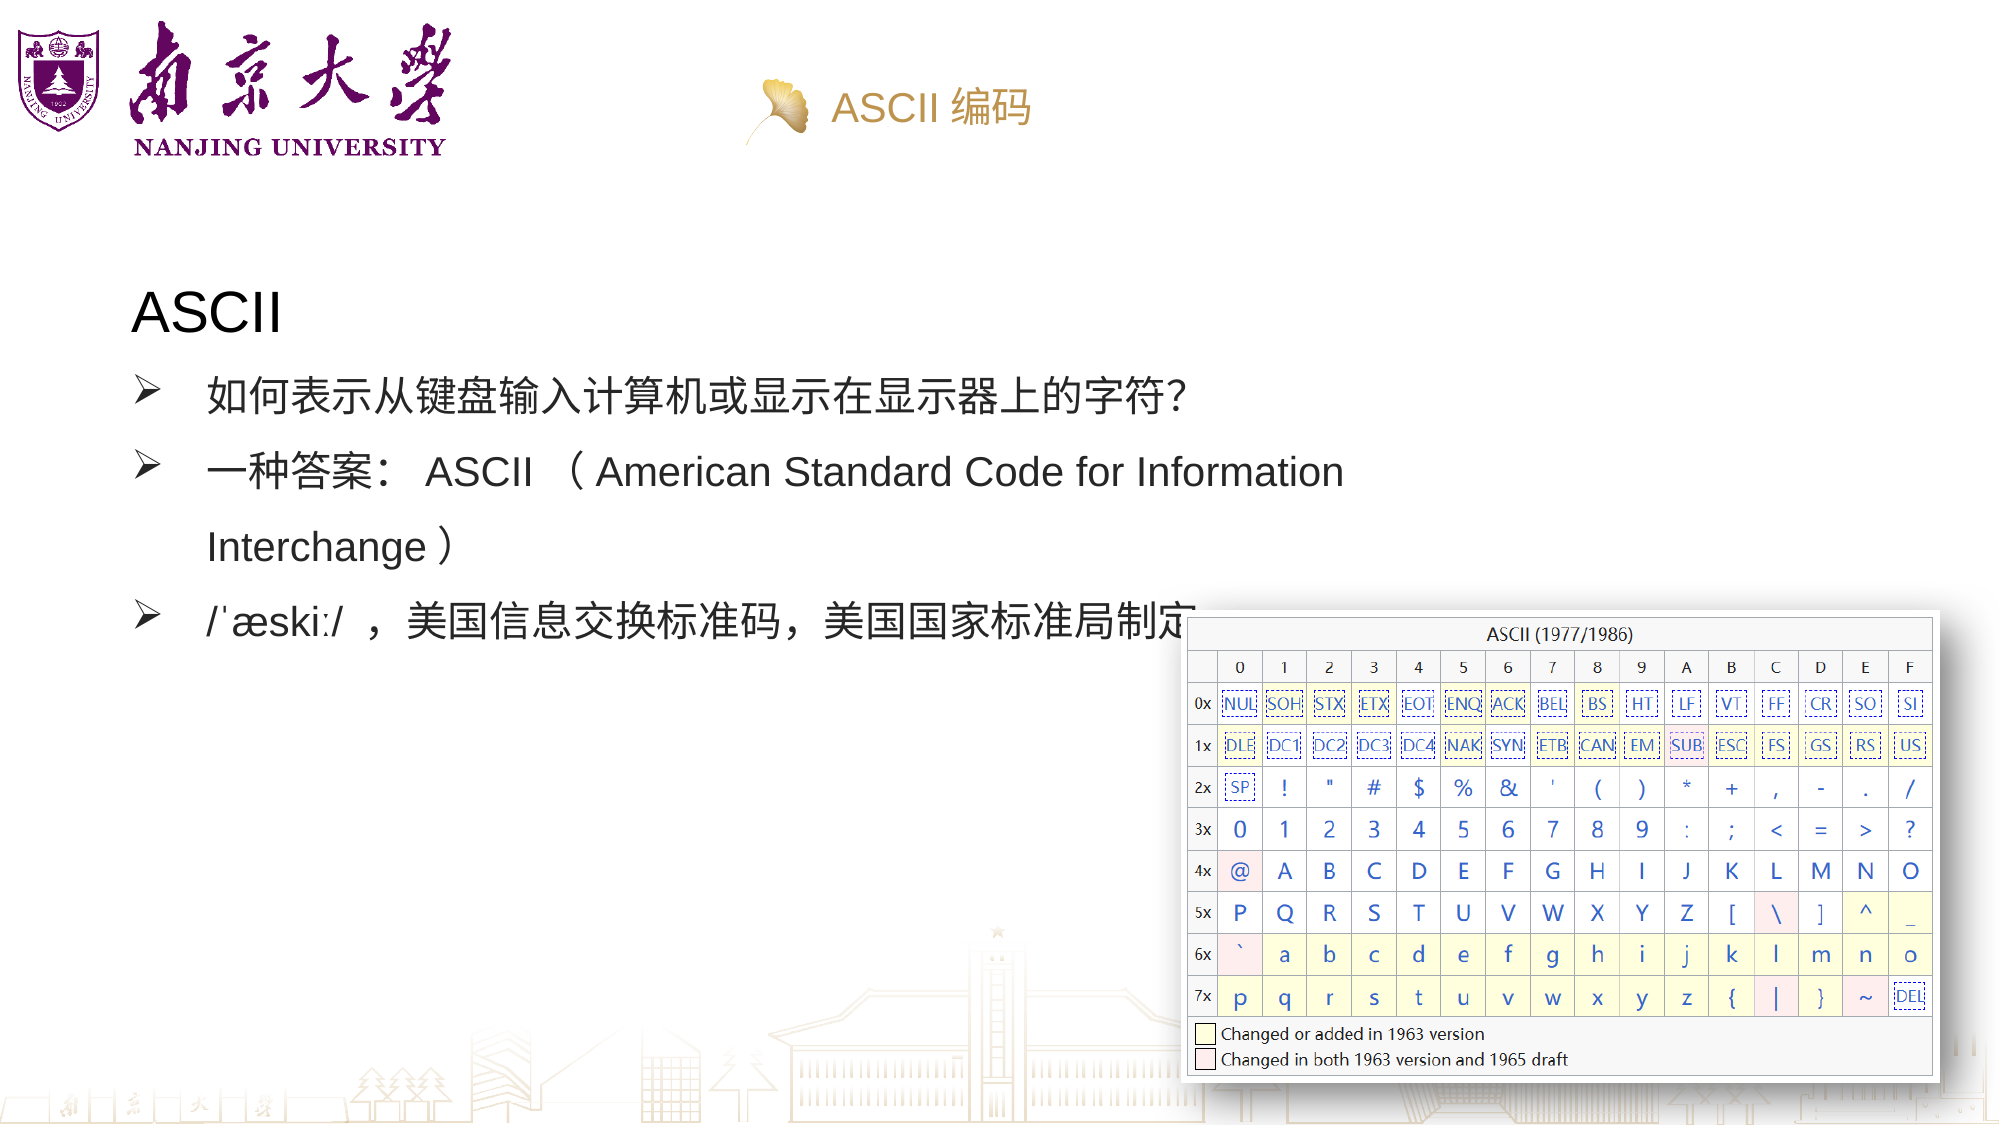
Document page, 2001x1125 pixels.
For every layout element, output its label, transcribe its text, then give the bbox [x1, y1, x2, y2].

picture [1181, 610, 1940, 1083]
text_box ASCII 如何表示从键盘输入计算机或显示在显示器上的字符？ 一种答案：ASCII（American Standard Code for Information Interchange） /ˈæskiː/ ，美国信息交换标准码，美国国家标准局制定 [116, 249, 1577, 652]
text_box ASCII编码 [816, 73, 1226, 139]
picture [731, 64, 830, 169]
picture [18, 21, 451, 160]
